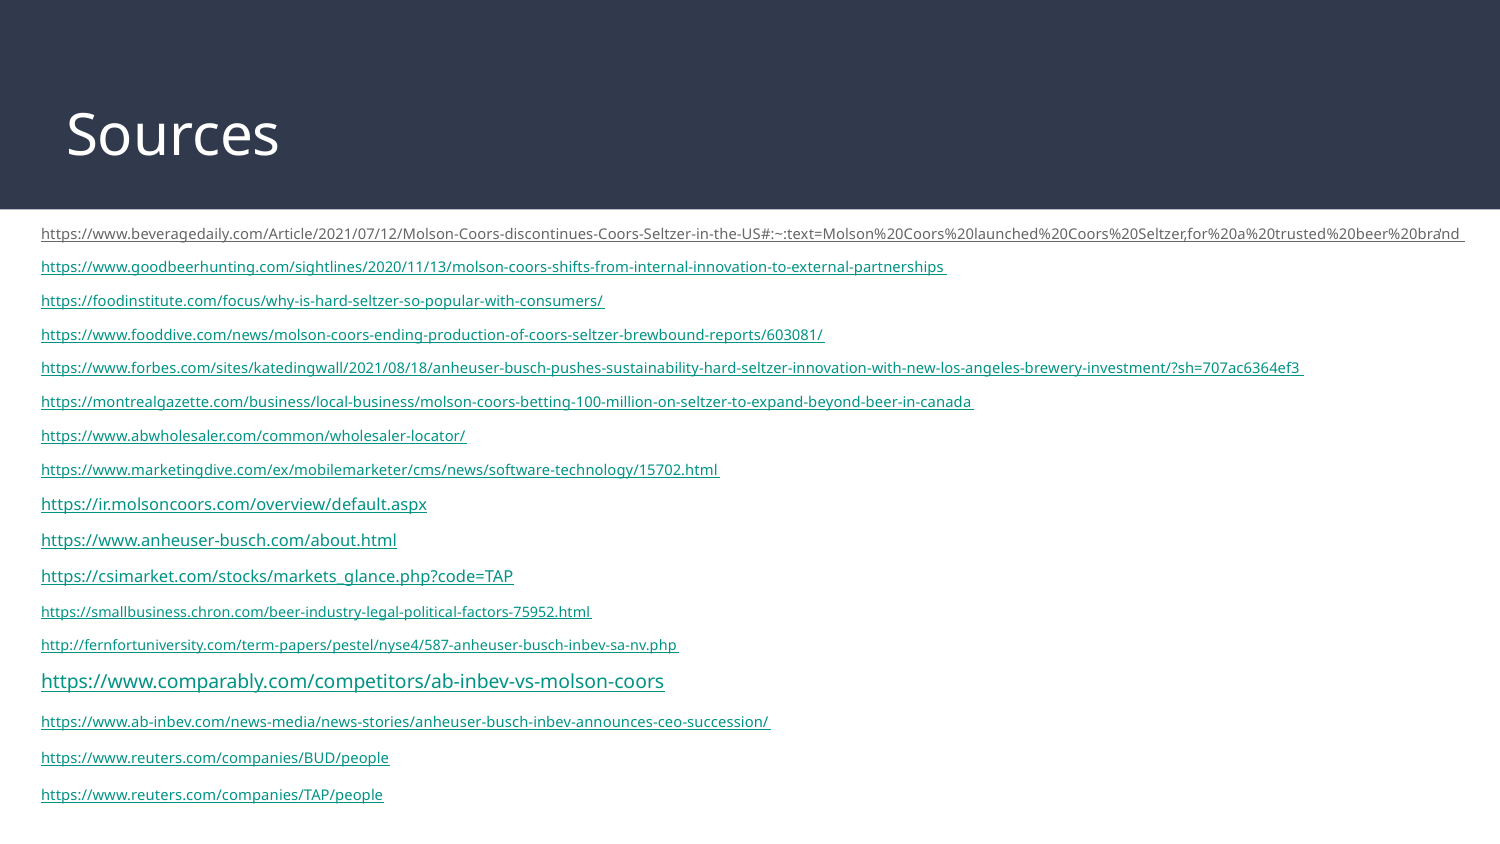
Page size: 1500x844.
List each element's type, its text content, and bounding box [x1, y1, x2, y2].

title Sources [51, 82, 1449, 185]
list https://www.beveragedaily.com/Article/2021/07/12/Molson-Coors-discontinues-Coors-Seltzer-in-the-US#:~:text=Molson%20Coors%20launched%20Coors%20Seltzer,for%20a%20trusted%20beer%20brand' https://www.goodbeerhunting.com/sightlines/2020/11/13/molson-coors-shifts-from-internal-innovation-to-external-partnerships https://foodinstitute.com/focus/why-is-hard-seltzer-so-popular-with-consumers/ https://www.fooddive.com/news/molson-coors-ending-production-of-coors-seltzer-brewbound-reports/603081/ https://www.forbes.com/sites/katedingwall/2021/08/18/anheuser-busch-pushes-sustainability-hard-seltzer-innovation-with-new-los-angeles-brewery-investment/?sh=707ac6364ef3 https://montrealgazette.com/business/local-business/molson-coors-betting-100-million-on-seltzer-to-expand-beyond-beer-in-canada https://www.abwholesaler.com/common/wholesaler-locator/ https://www.marketingdive.com/ex/mobilemarketer/cms/news/software-technology/15702.html https://ir.molsoncoors.com/overview/default.aspx https://www.anheuser-busch.com/about.html https://csimarket.com/stocks/markets_glance.php?code=TAP https://smallbusiness.chron.com/beer-industry-legal-political-factors-75952.html http://fernfortuniversity.com/term-papers/pestel/nyse4/587-anheuser-busch-inbev-sa-nv.php https://www.comparably.com/competitors/ab-inbev-vs-molson-coors https://www.ab-inbev.com/news-media/news-stories/anheuser-busch-inbev-announces-ceo-succession/ https://www.reuters.com/companies/BUD/people https://www.reuters.com/companies/TAP/people [26, 209, 1474, 828]
